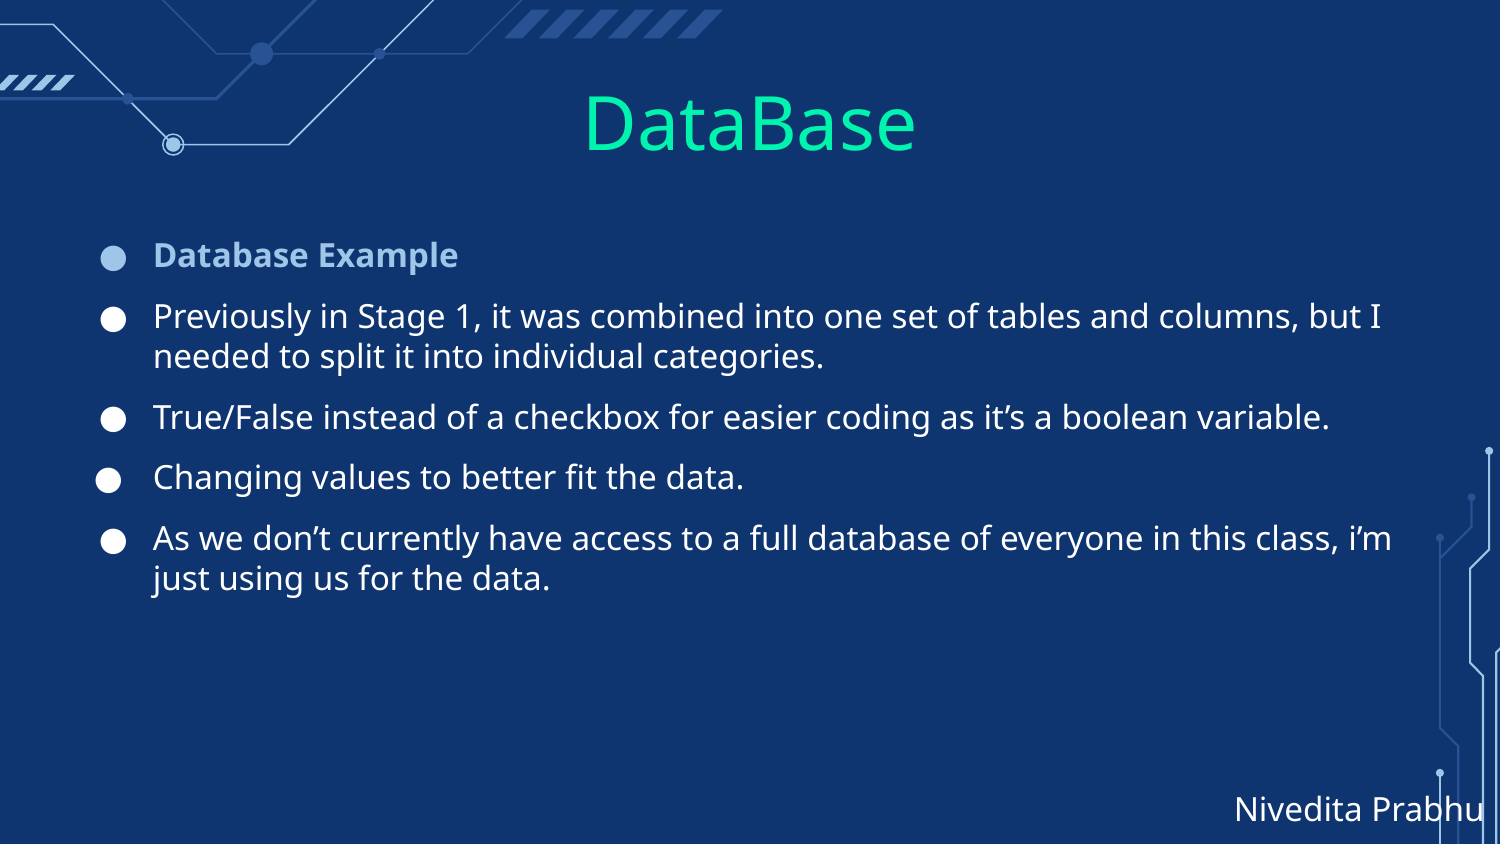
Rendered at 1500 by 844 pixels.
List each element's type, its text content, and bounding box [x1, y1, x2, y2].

subtitle Database Example Previously in Stage 1, it was combined into one set of tables and columns, but I needed to split it into individual categories. True/False instead of a checkbox for easier coding as it’s a boolean variable. Changing values to better fit the data. As we don’t currently have access to a full database of everyone in this class, i’m just using us for the data. [78, 234, 1410, 643]
text_box Nivedita Prabhu [1035, 772, 1500, 843]
title DataBase [118, 75, 1382, 156]
